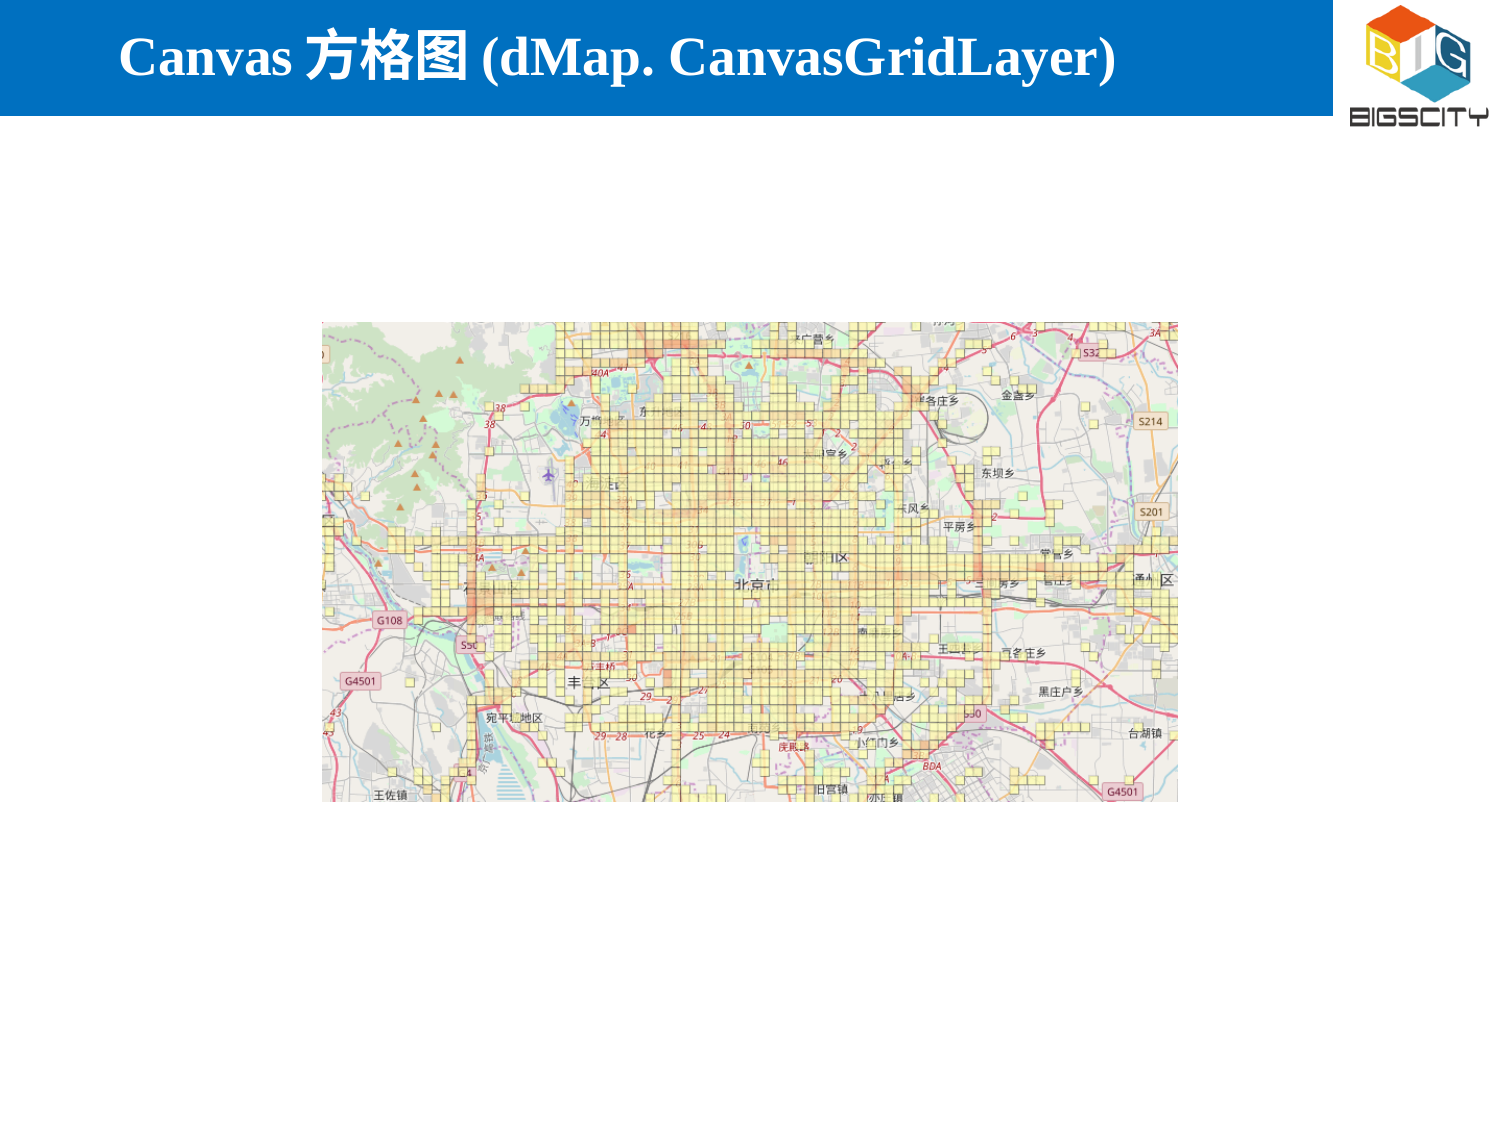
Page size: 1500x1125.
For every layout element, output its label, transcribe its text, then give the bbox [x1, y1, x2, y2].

picture [1350, 5, 1490, 127]
title Canvas方格图(dMap. CanvasGridLayer) [103, 0, 1294, 116]
picture [322, 322, 1178, 803]
